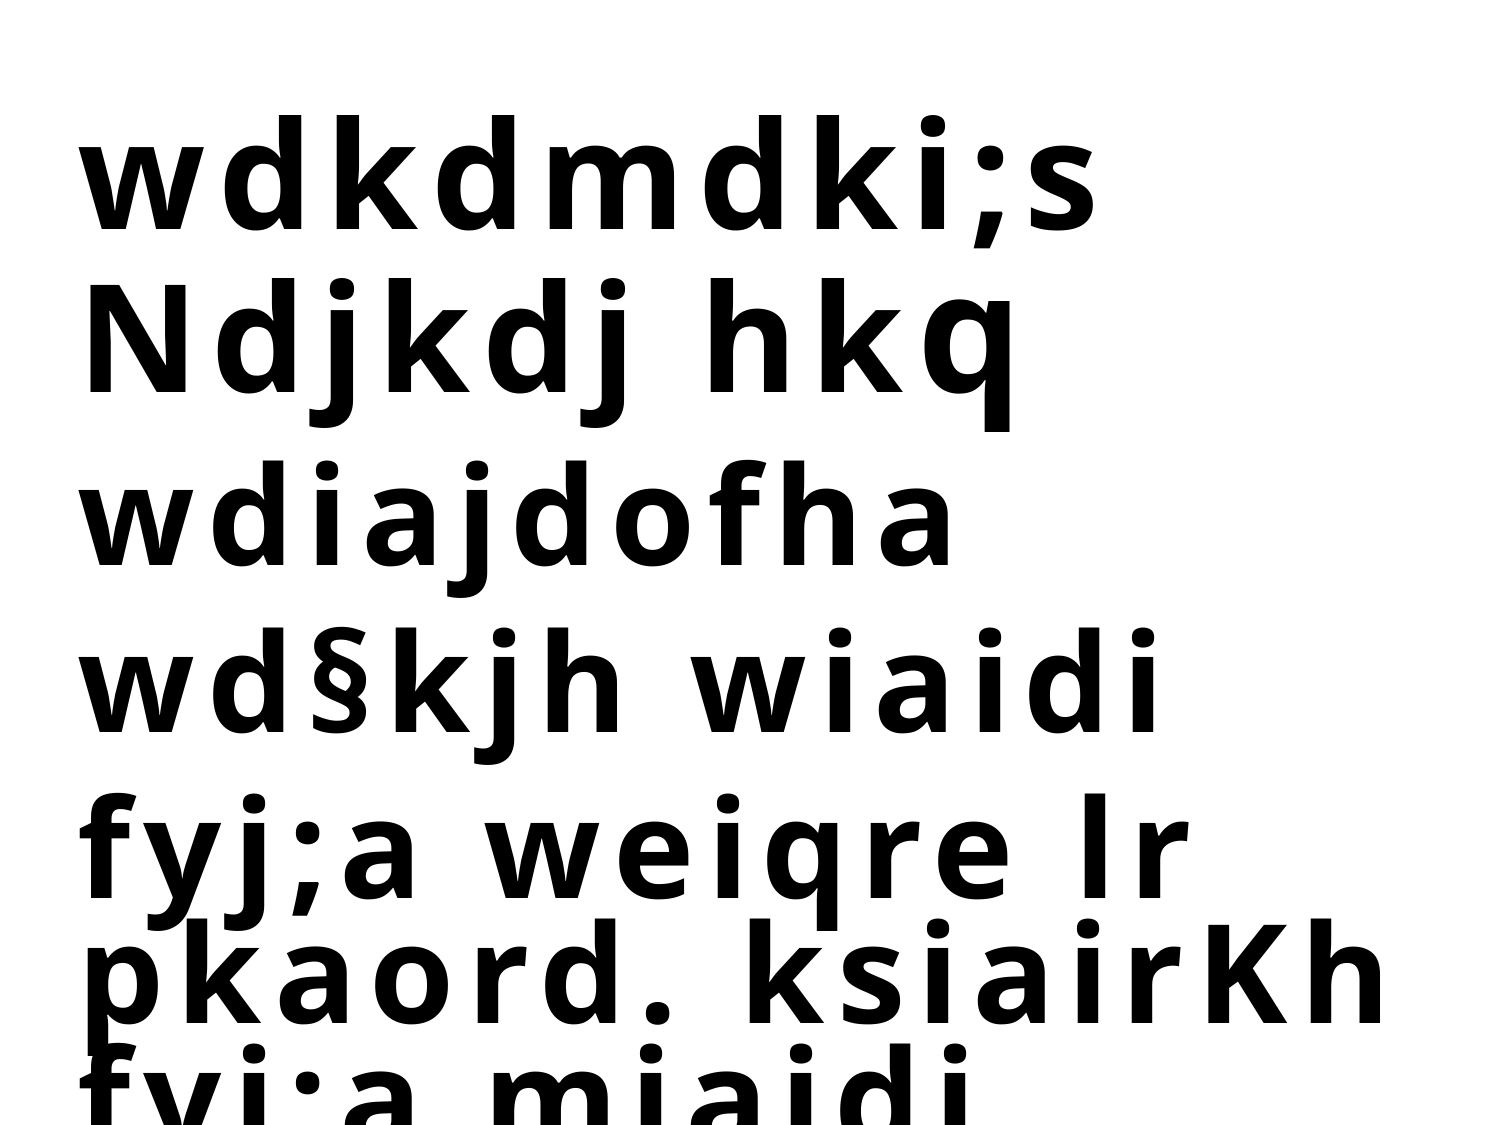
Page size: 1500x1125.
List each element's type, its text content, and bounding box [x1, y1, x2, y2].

text_box wdkdmdki;s Ndjkdj hkq wdiajdofha wd§kjh wiaidi fyj;a weiqre lr pkaord. ksiairKh fyj;a miaidi l‘r’uh‘ [62, 85, 1475, 1125]
